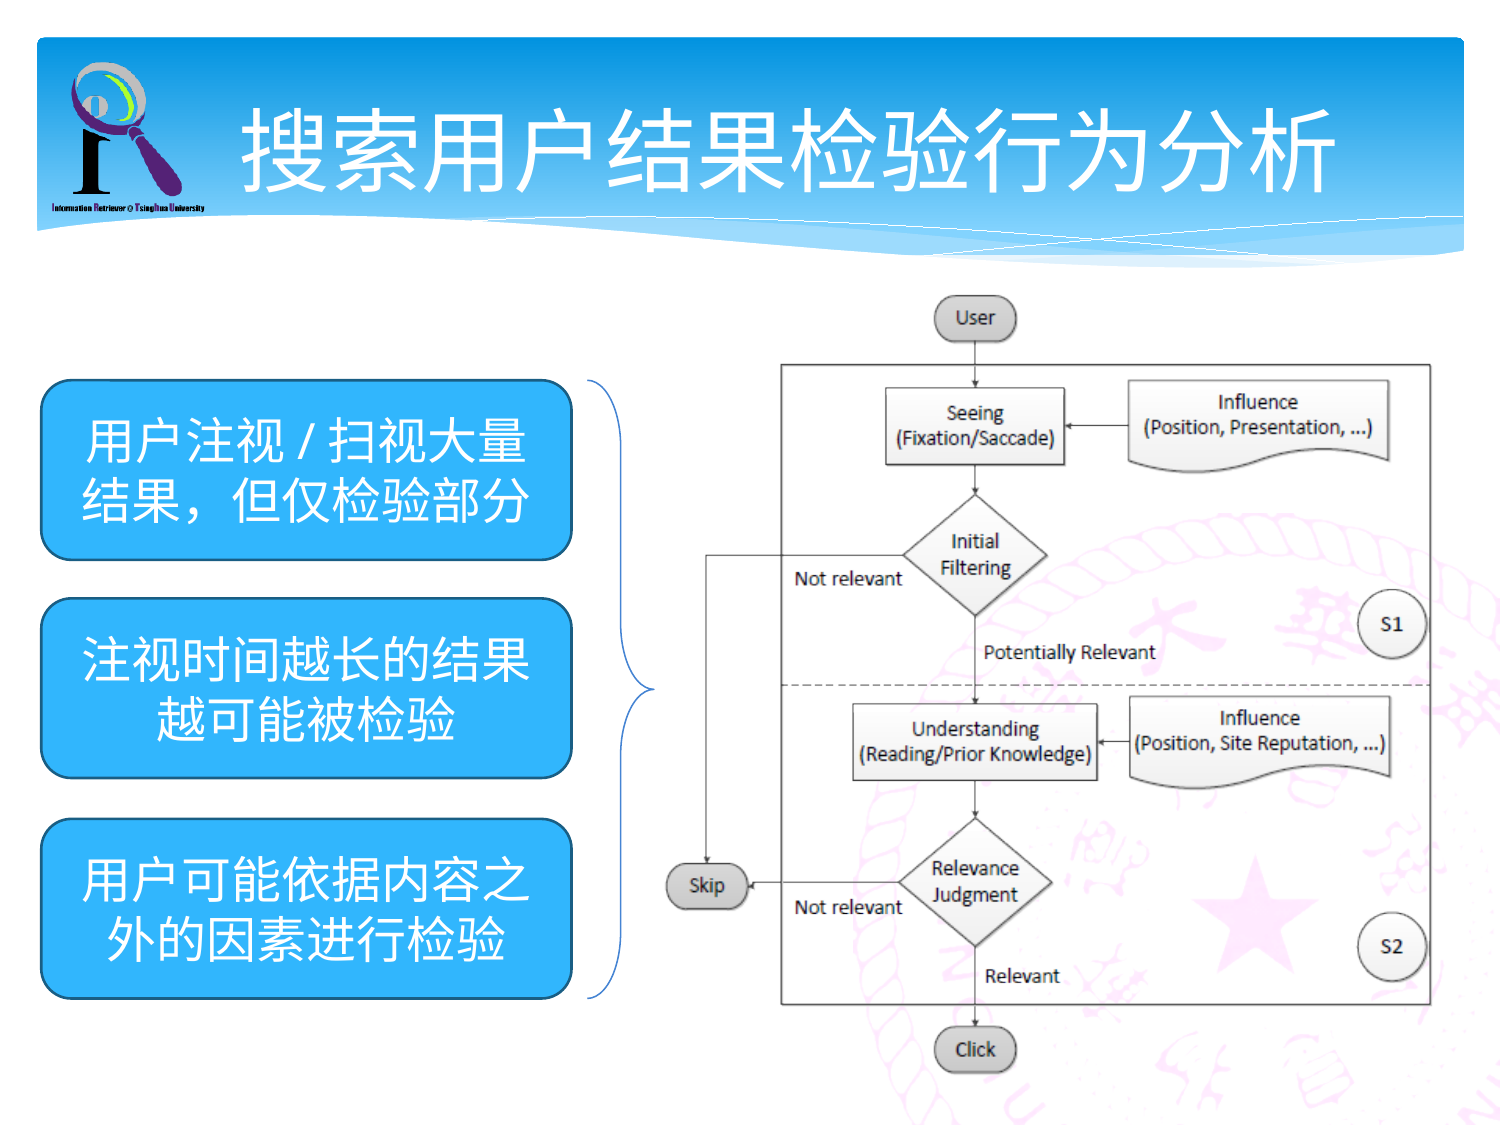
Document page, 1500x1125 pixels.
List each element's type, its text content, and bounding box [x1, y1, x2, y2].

text_box 注视时间越长的结果越可能被检验 [39, 597, 573, 780]
title 搜索用户结果检验行为分析 [223, 58, 1438, 239]
text_box 用户可能依据内容之外的因素进行检验 [39, 817, 573, 1000]
picture [48, 63, 207, 215]
text_box 用户注视/扫视大量结果，但仅检验部分 [39, 378, 573, 562]
picture [657, 280, 1500, 1125]
text_box [587, 379, 651, 1000]
